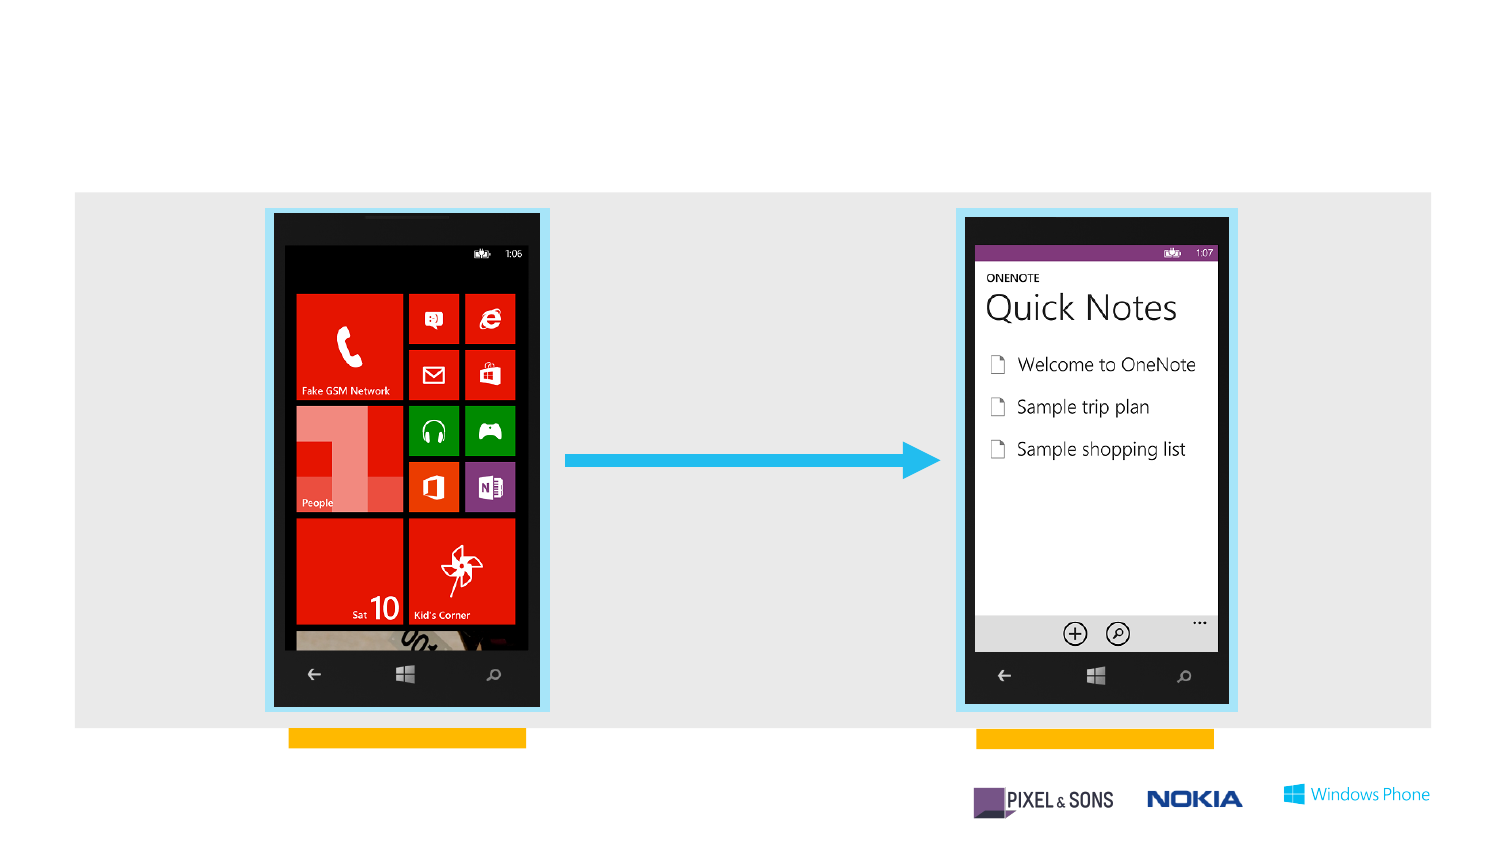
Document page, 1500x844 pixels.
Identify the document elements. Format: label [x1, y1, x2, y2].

picture [1273, 772, 1441, 816]
picture [1147, 790, 1249, 808]
text_box [269, 212, 546, 708]
picture [964, 216, 1230, 704]
text_box [73, 190, 1433, 730]
picture [274, 213, 541, 708]
picture [973, 787, 1113, 819]
text_box [287, 726, 528, 750]
text_box [960, 212, 1234, 708]
text_box [974, 727, 1216, 751]
